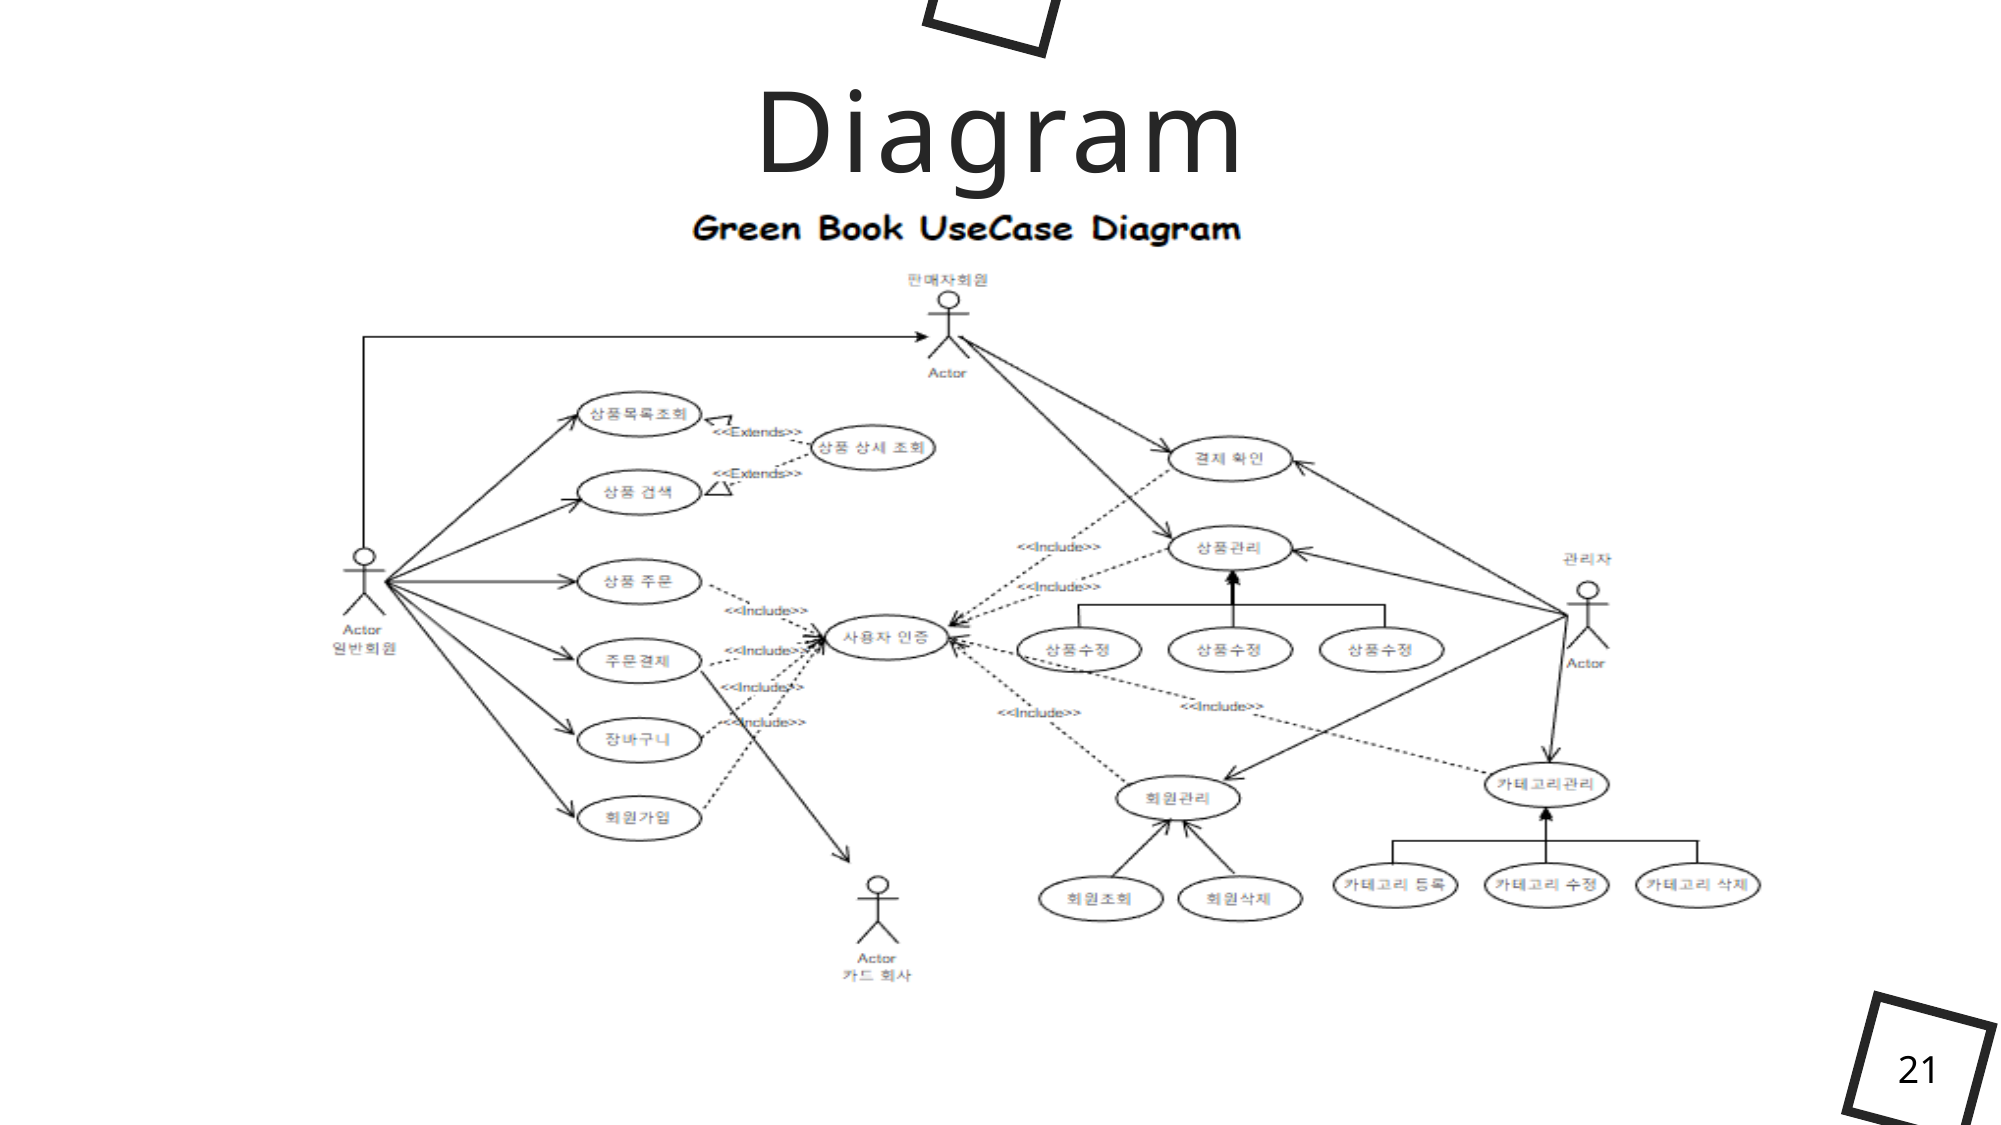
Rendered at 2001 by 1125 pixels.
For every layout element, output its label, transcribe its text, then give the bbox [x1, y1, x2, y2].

picture [258, 204, 1787, 1027]
text_box [926, 0, 1058, 52]
text_box Diagram [738, 52, 1262, 203]
